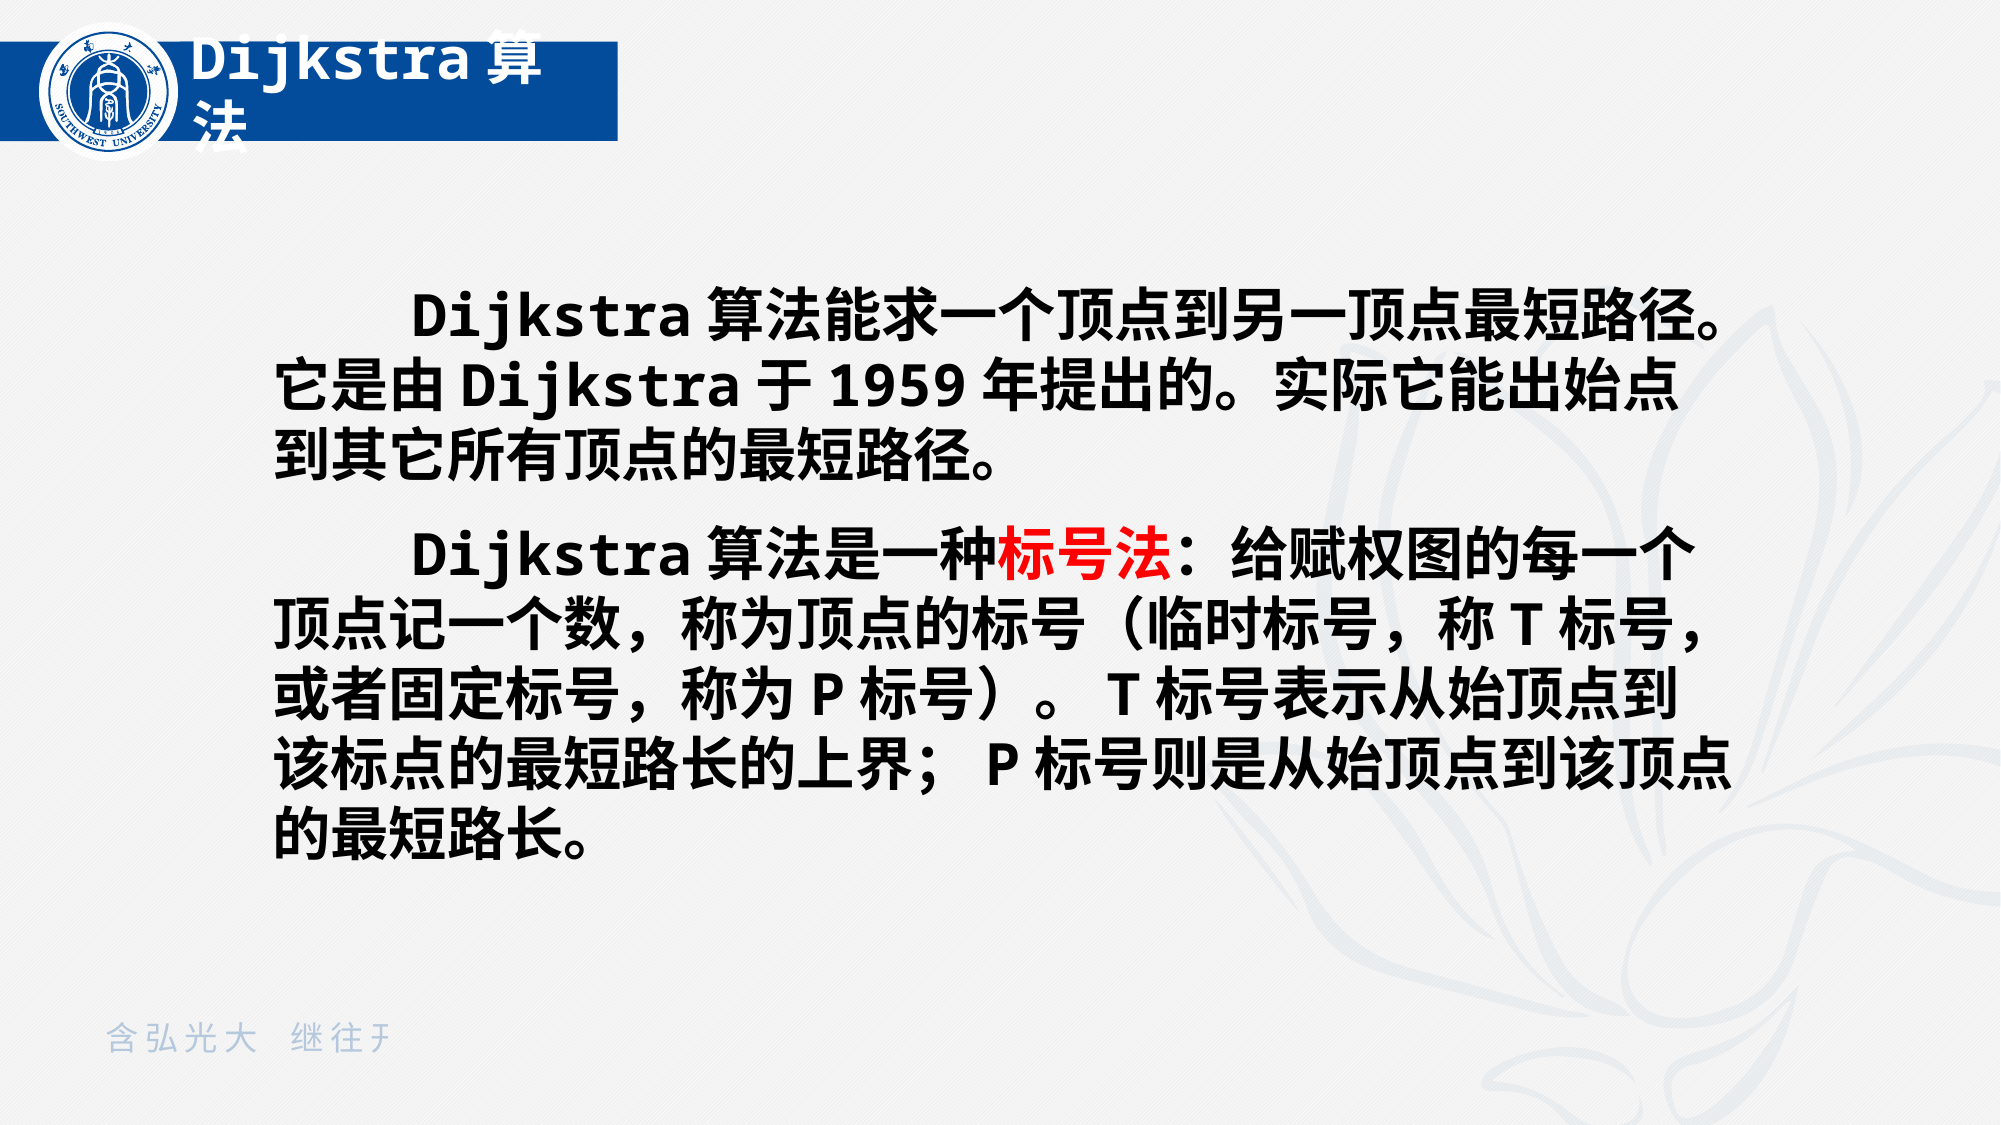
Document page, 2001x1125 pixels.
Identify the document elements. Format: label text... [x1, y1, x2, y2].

text_box Dijkstra算法能求一个顶点到另一顶点最短路径。它是由Dijkstra于1959年提出的。实际它能出始点到其它所有顶点的最短路径。 Dijkstra算法是一种标号法：给赋权图的每一个顶点记一个数，称为顶点的标号（临时标号，称T标号，或者固定标号，称为P标号）。T标号表示从始顶点到该标点的最短路长的上界；P标号则是从始顶点到该顶点的最短路长。 [257, 270, 1752, 875]
list Dijkstra算法 [180, 41, 618, 141]
